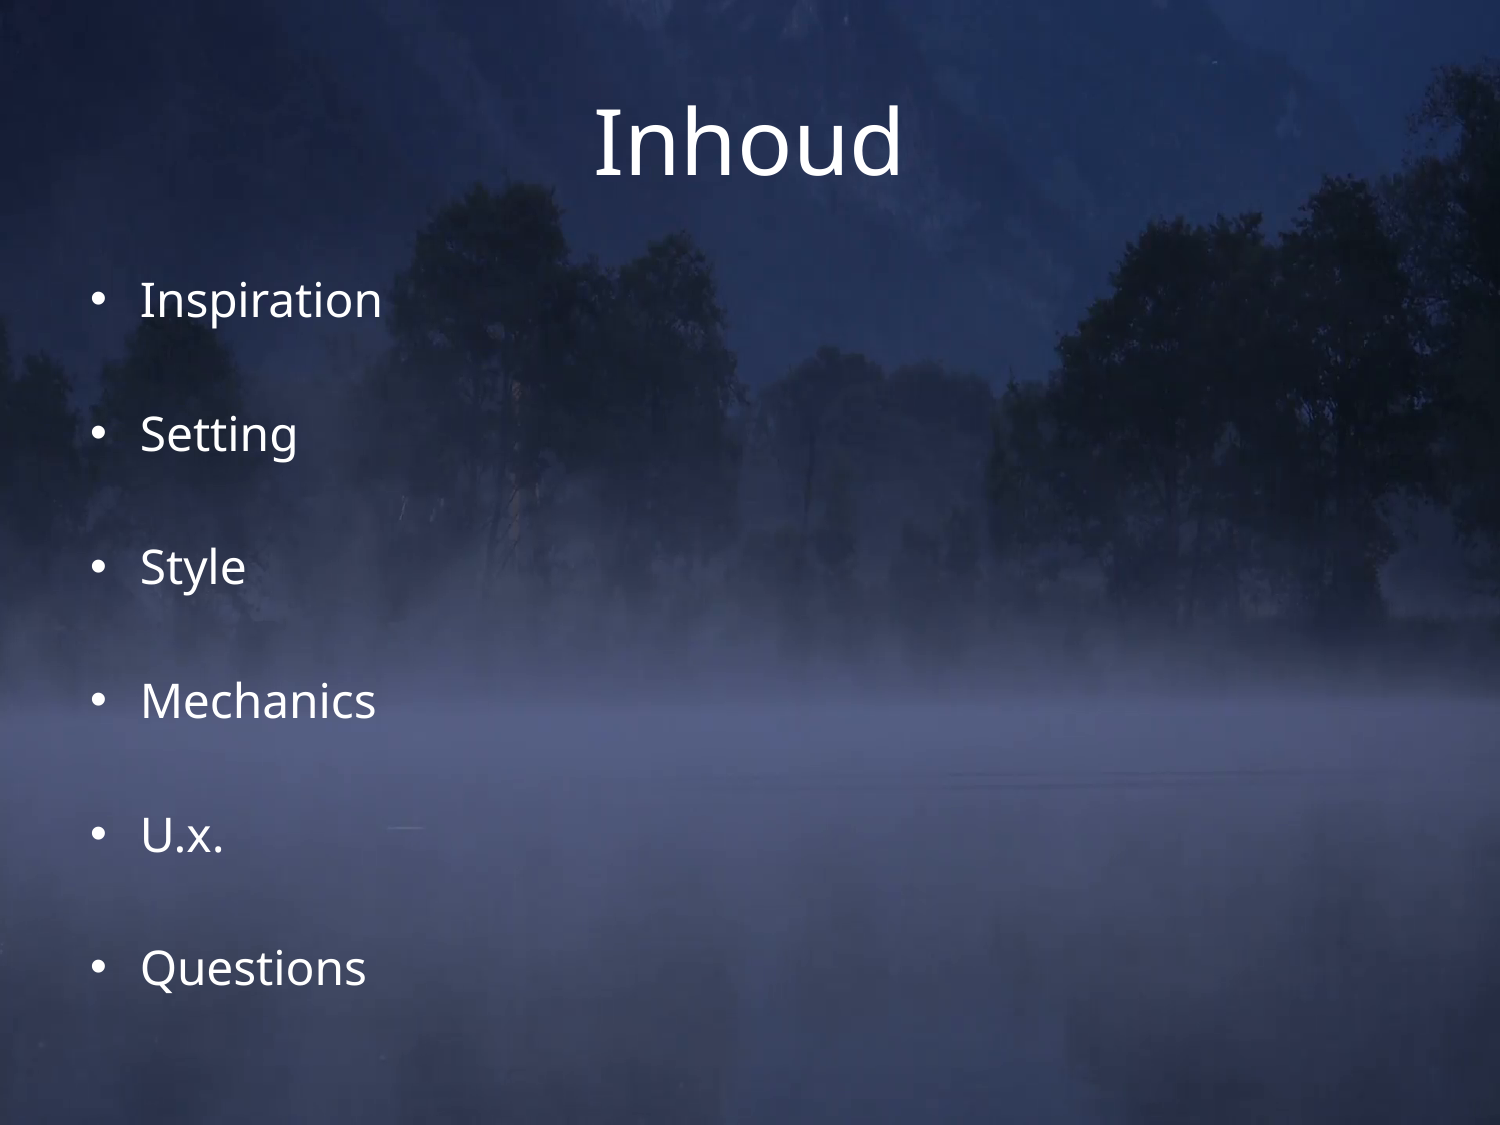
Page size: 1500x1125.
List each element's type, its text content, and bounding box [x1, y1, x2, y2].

list Inspiration Setting Style Mechanics U.x. Questions [75, 262, 1425, 1005]
picture [0, 0, 1500, 1125]
title Inhoud [75, 45, 1425, 233]
